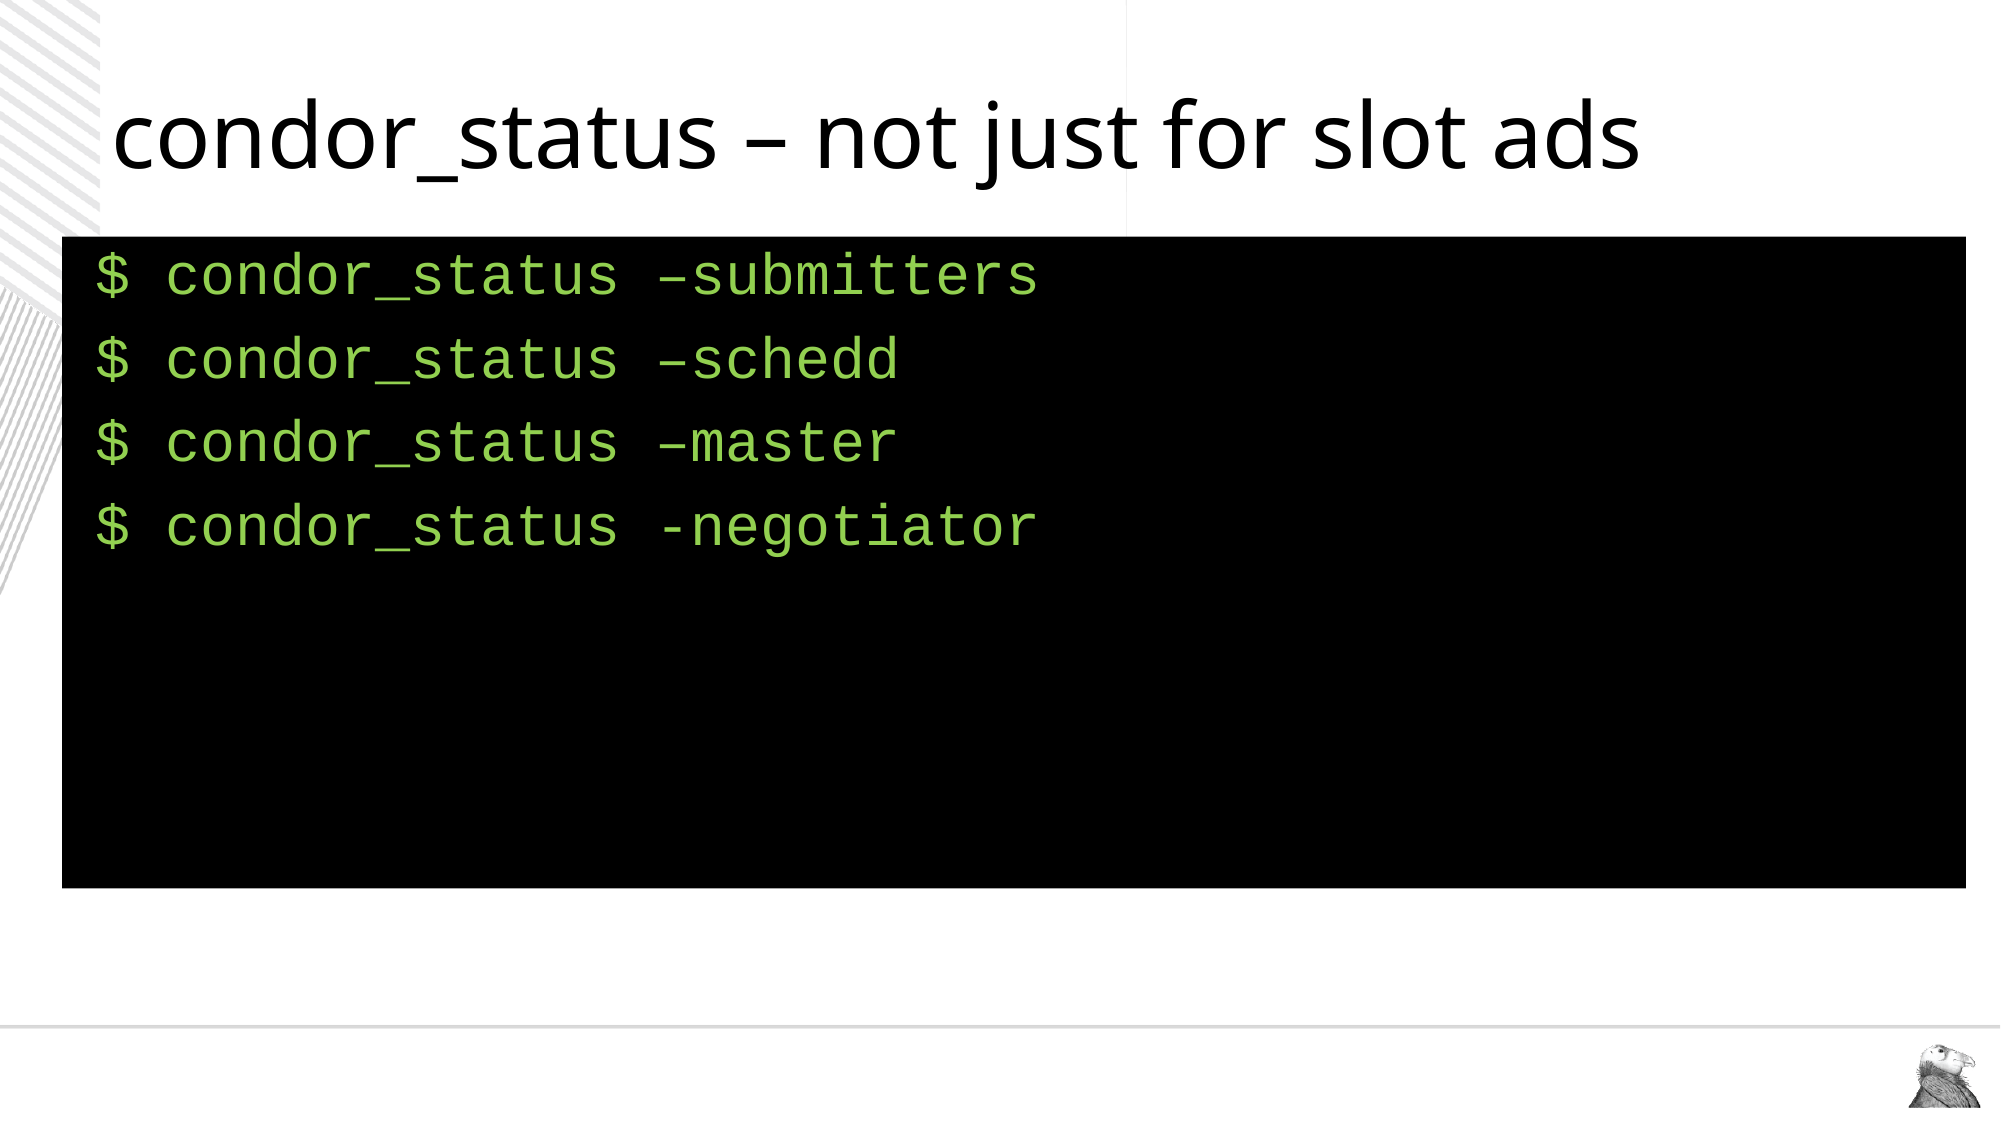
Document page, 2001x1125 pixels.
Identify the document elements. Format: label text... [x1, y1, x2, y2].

picture [0, 0, 2001, 1125]
title condor_status – not just for slot ads [96, 59, 1966, 217]
text_box $ condor_status –submitters $ condor_status –schedd $ condor_status –master $ condor_status -negotiator [62, 236, 1966, 889]
